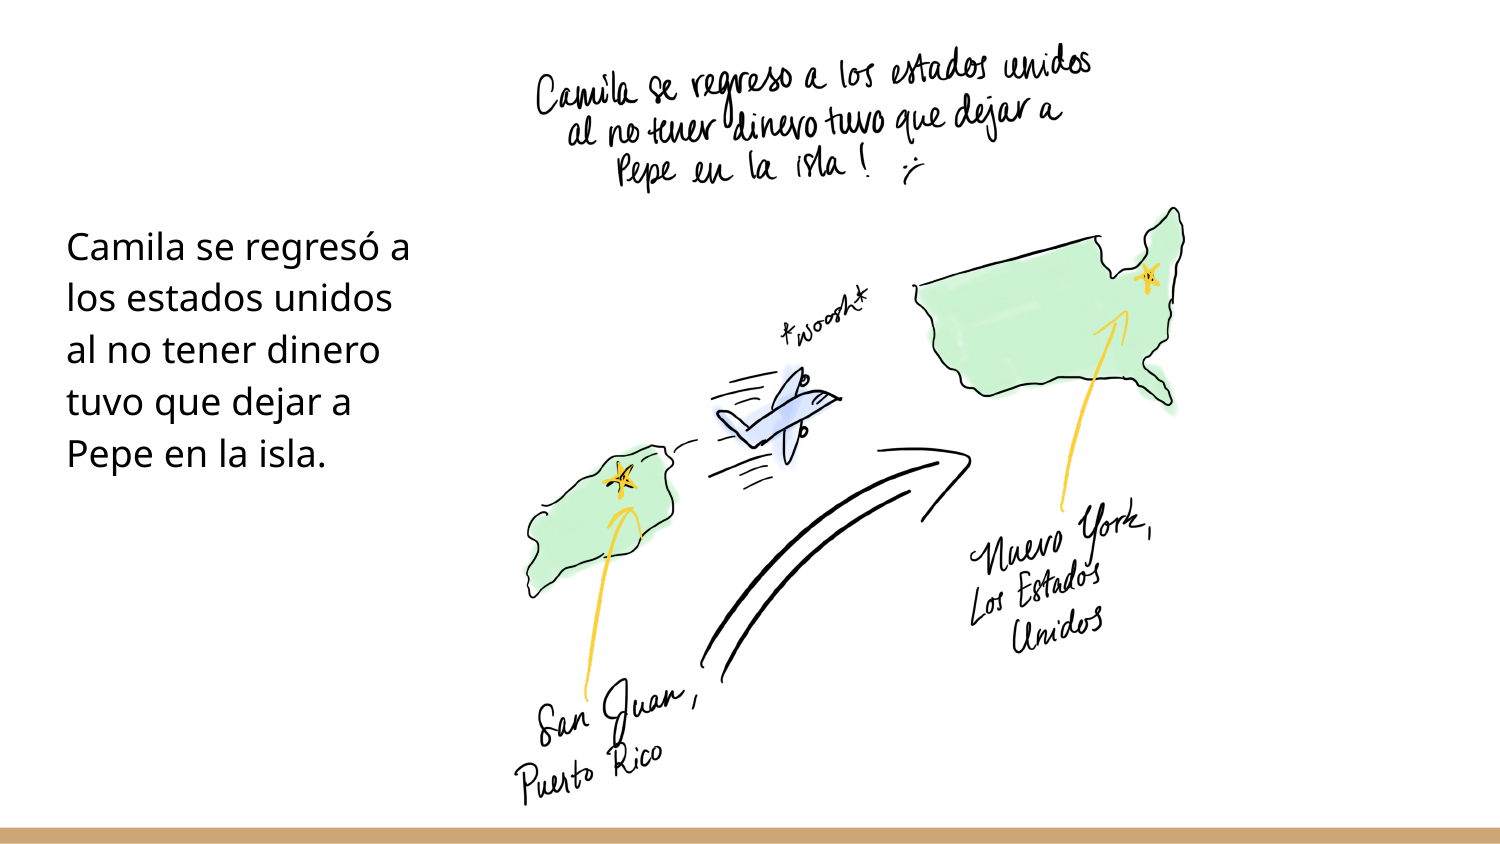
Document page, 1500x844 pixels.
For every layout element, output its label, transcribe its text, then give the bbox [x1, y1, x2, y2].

picture [466, 43, 1204, 819]
list Camila se regresó a los estados unidos al no tener dinero tuvo que dejar a Pepe en la isla. [51, 200, 442, 752]
